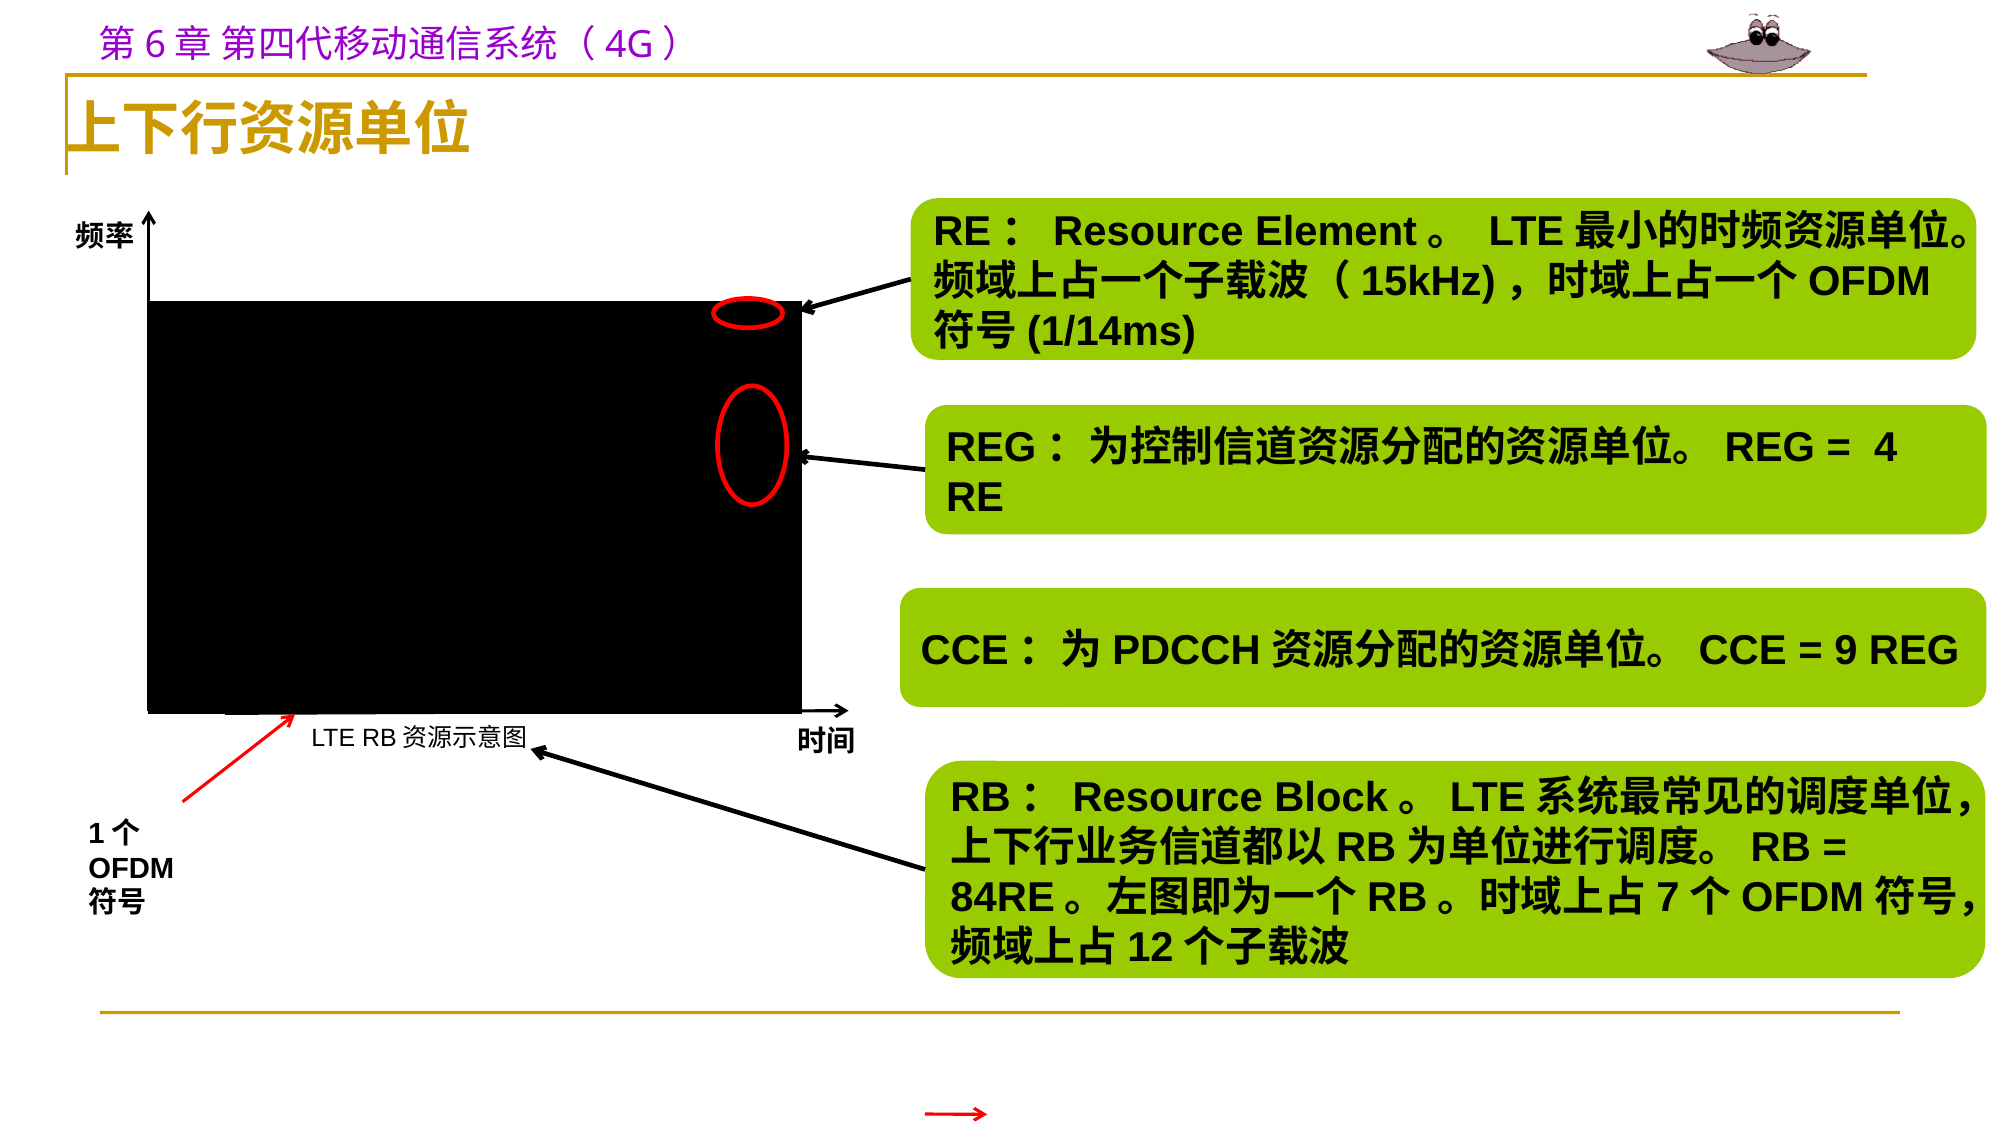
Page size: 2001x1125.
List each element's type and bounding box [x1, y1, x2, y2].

text_box [48, 69, 1987, 1115]
picture [1650, 0, 1817, 69]
